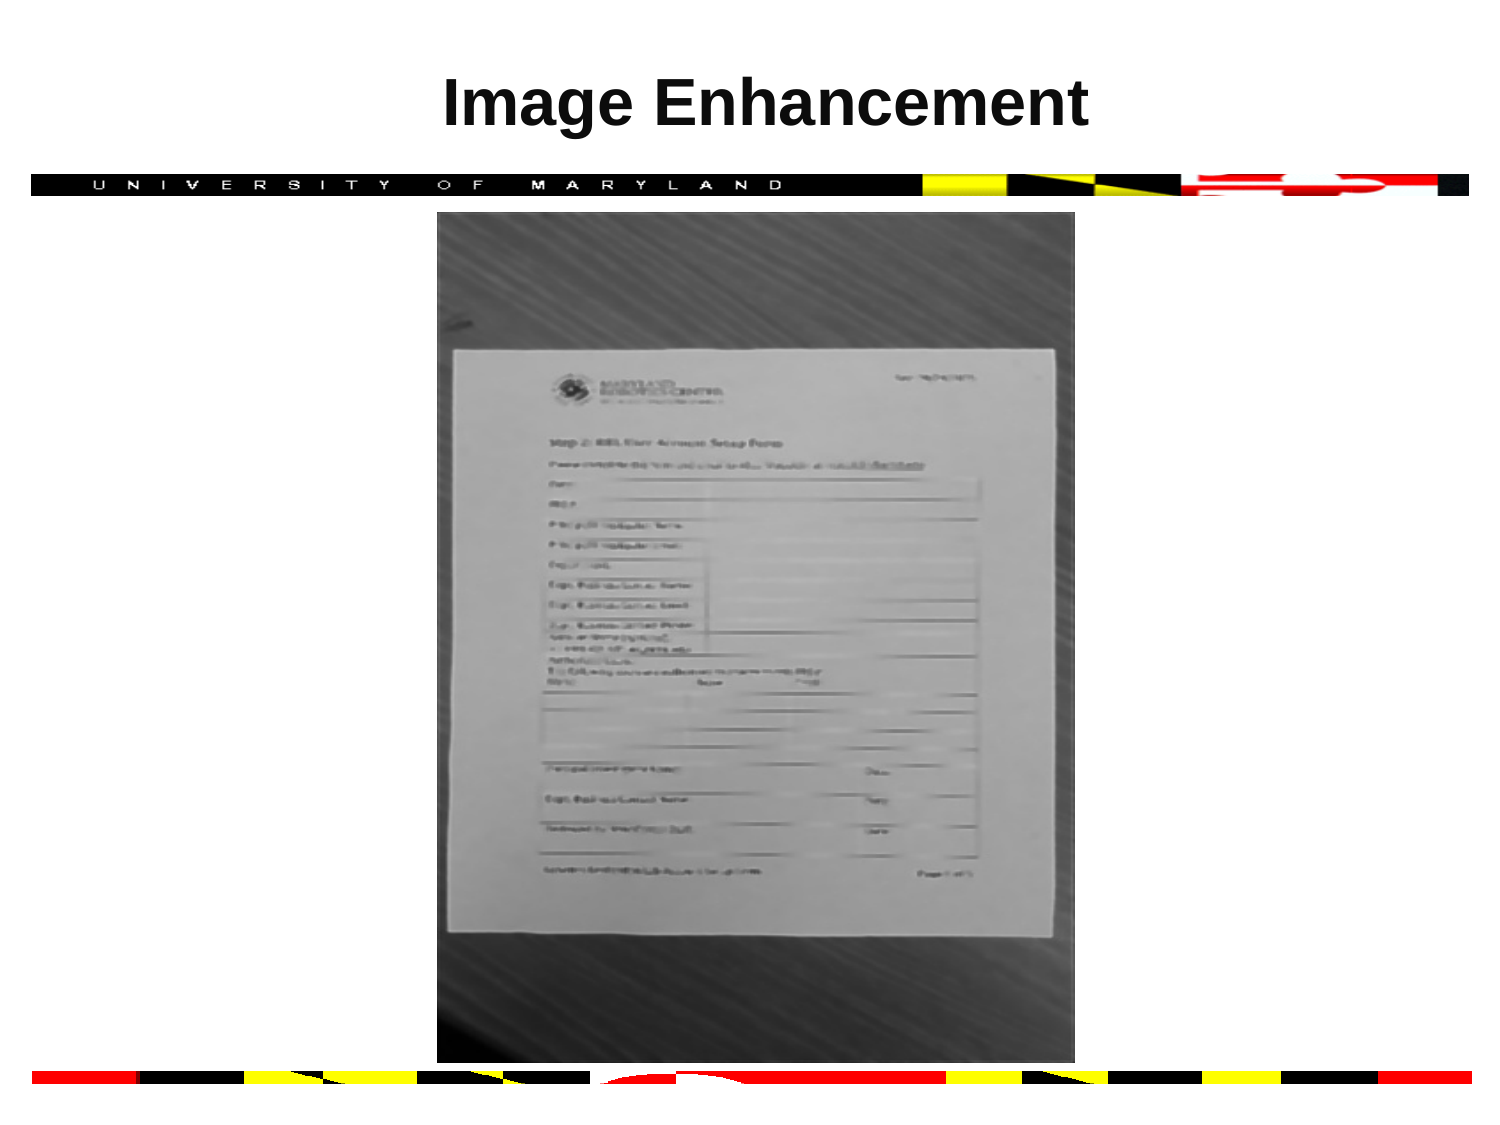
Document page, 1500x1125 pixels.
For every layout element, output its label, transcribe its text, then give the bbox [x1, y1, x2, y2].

picture [31, 174, 1469, 196]
picture [437, 212, 1076, 1063]
title Image Enhancement [157, 23, 1375, 175]
picture [32, 1071, 1472, 1084]
